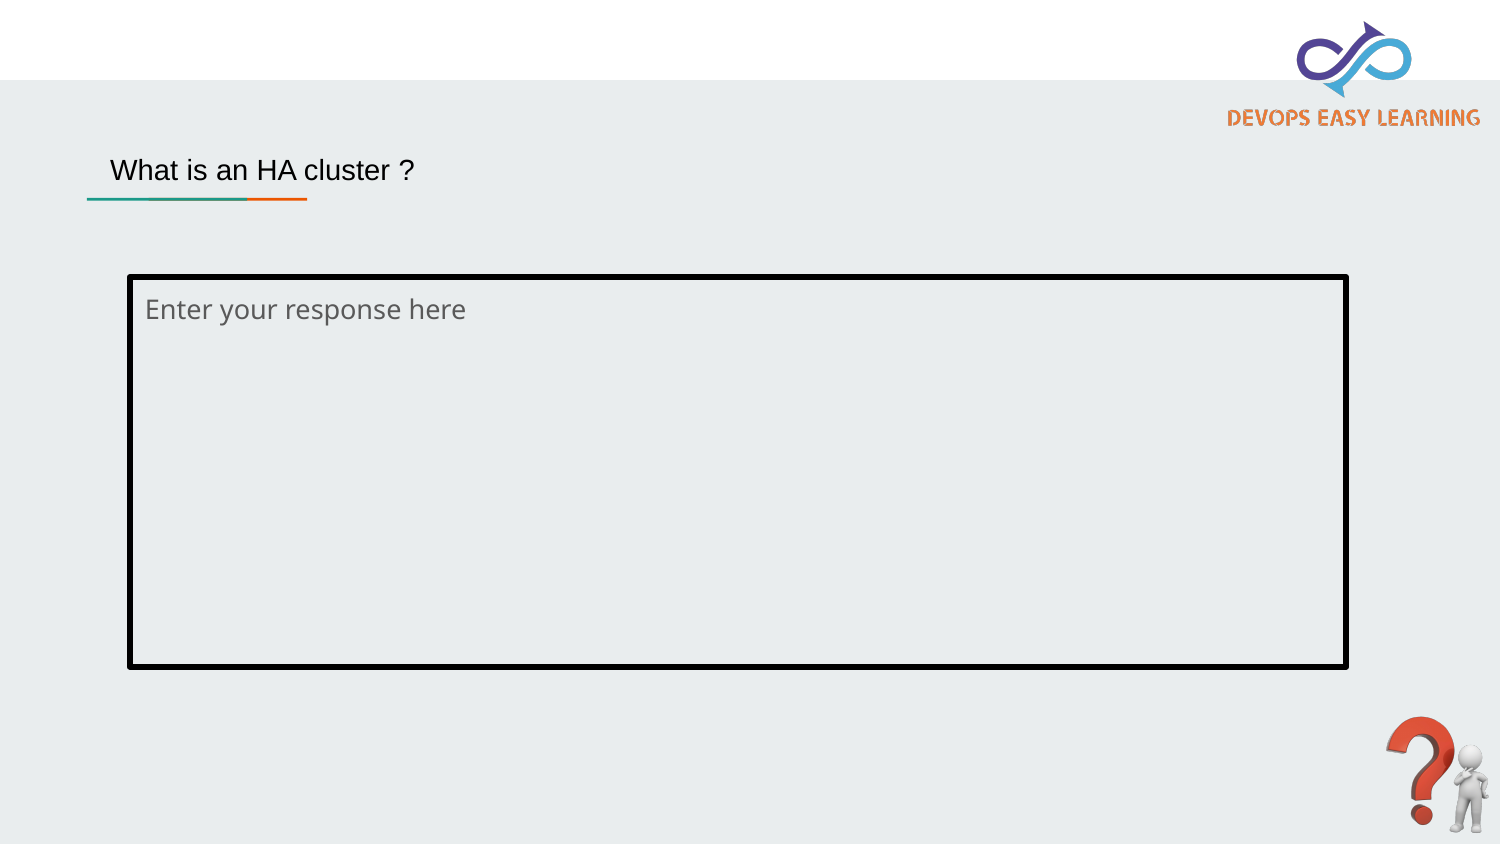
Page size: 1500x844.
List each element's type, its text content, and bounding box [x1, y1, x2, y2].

picture [1216, 9, 1492, 148]
picture [1378, 706, 1500, 844]
text_box Enter your response here [129, 277, 1346, 667]
text_box What is an HA cluster ? [95, 101, 1226, 307]
